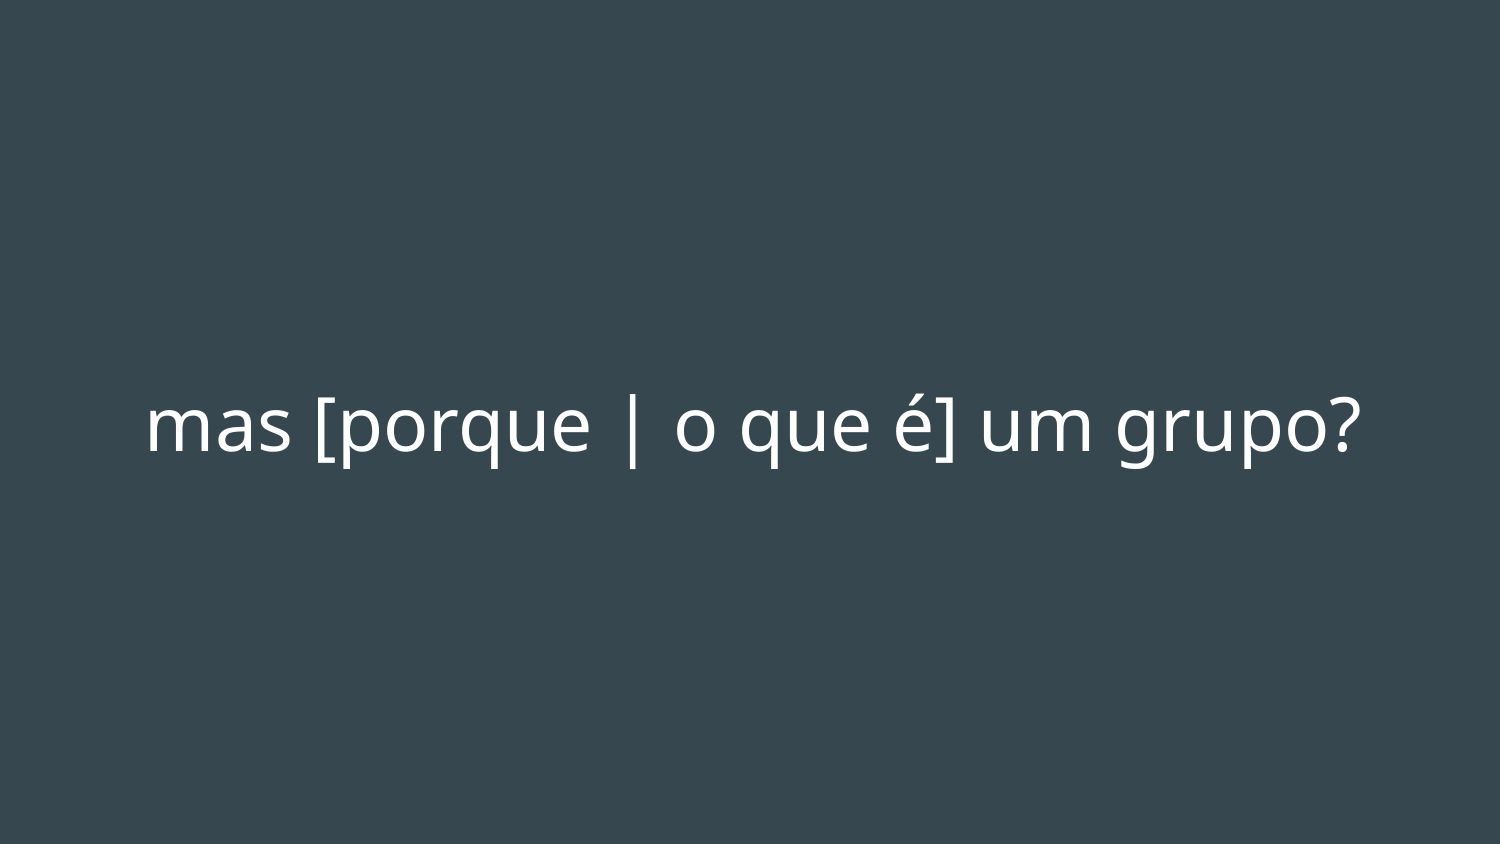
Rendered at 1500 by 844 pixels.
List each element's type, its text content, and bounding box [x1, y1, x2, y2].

title mas [porque | o que é] um grupo? [110, 351, 1399, 493]
